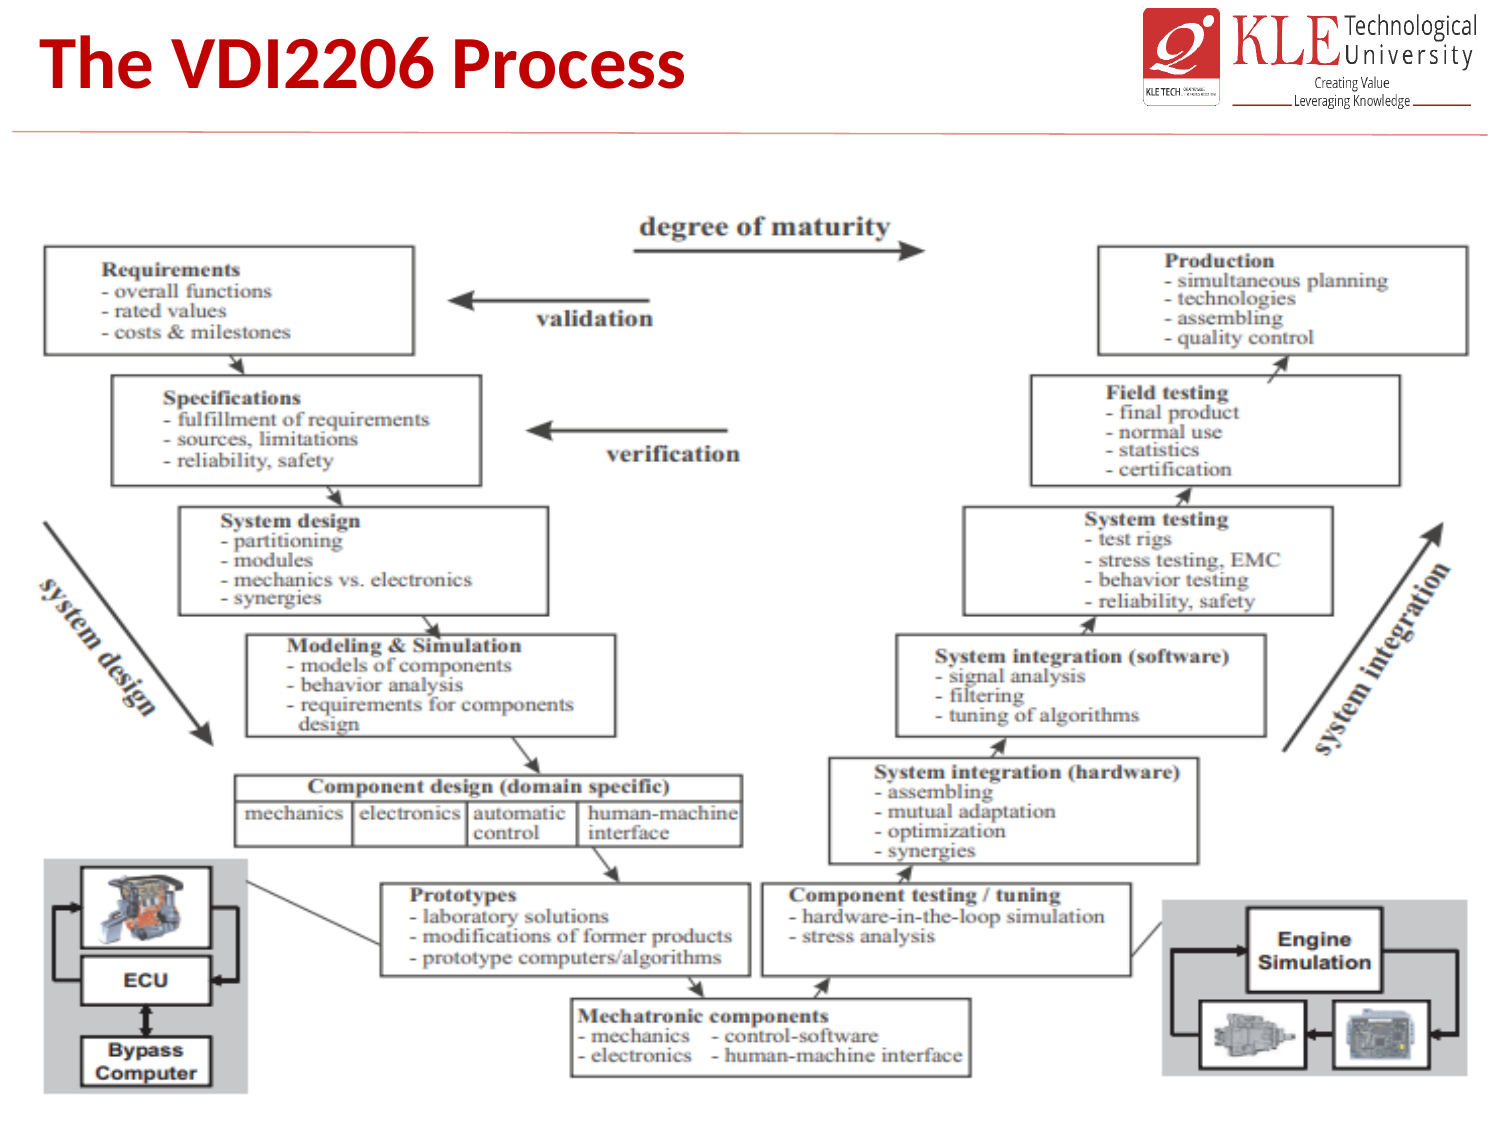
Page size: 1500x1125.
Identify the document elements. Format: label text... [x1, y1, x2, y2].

title The VDI2206 Process [24, 20, 1319, 108]
picture [1143, 2, 1478, 109]
picture [24, 152, 1476, 1105]
